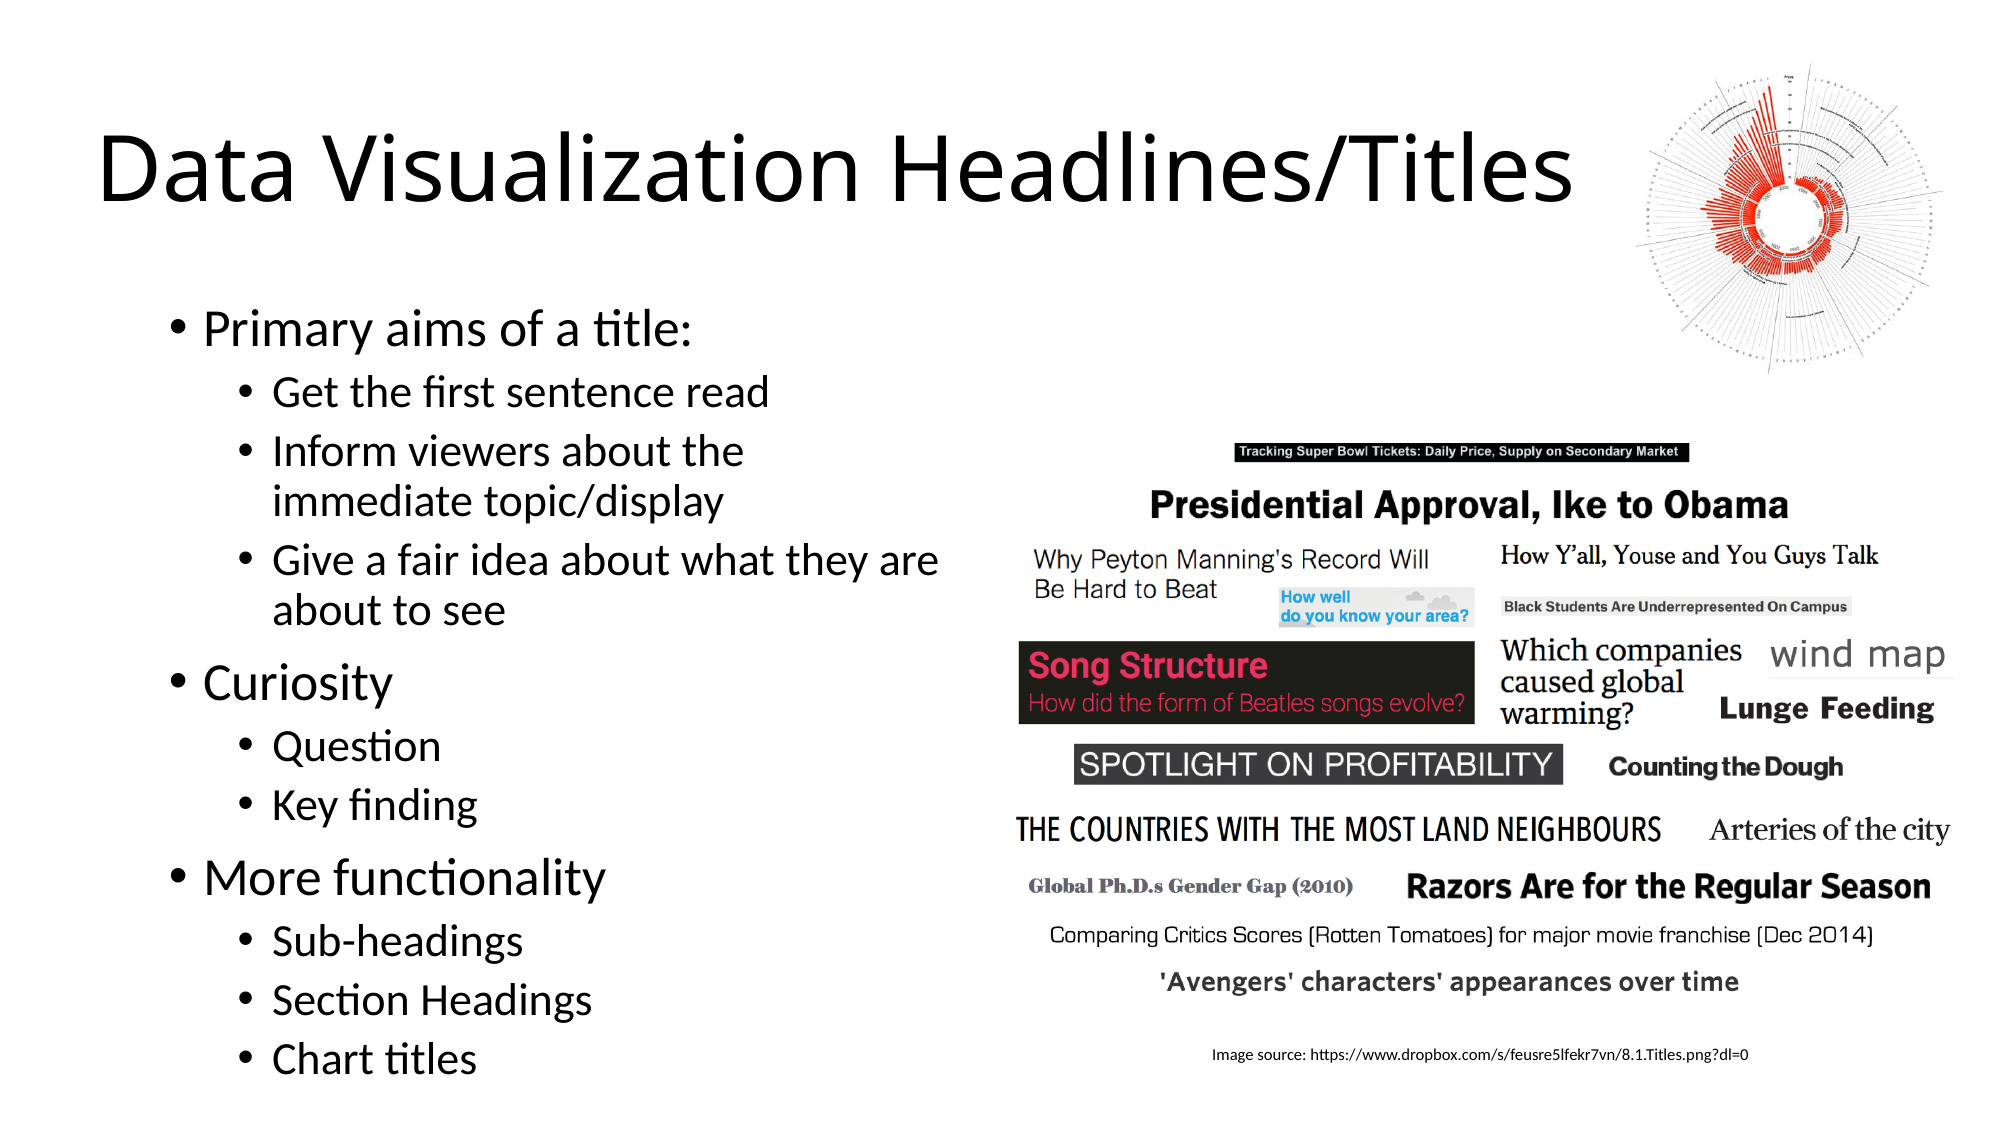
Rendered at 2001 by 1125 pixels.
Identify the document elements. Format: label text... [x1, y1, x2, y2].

text_box Image source: https://www.dropbox.com/s/feusre5lfekr7vn/8.1.Titles.png?dl=0 [980, 1036, 1981, 1072]
picture [1006, 443, 1955, 1006]
picture [1578, 60, 2000, 377]
list Primary aims of a title: Get the first sentence read Inform viewers about the immediate topic/display Give a fair idea about what they are about to see Curiosity Question Key finding More functionality Sub-headings Section Headings Chart titles [153, 293, 968, 1101]
title Data Visualization Headlines/Titles [80, 62, 1578, 281]
